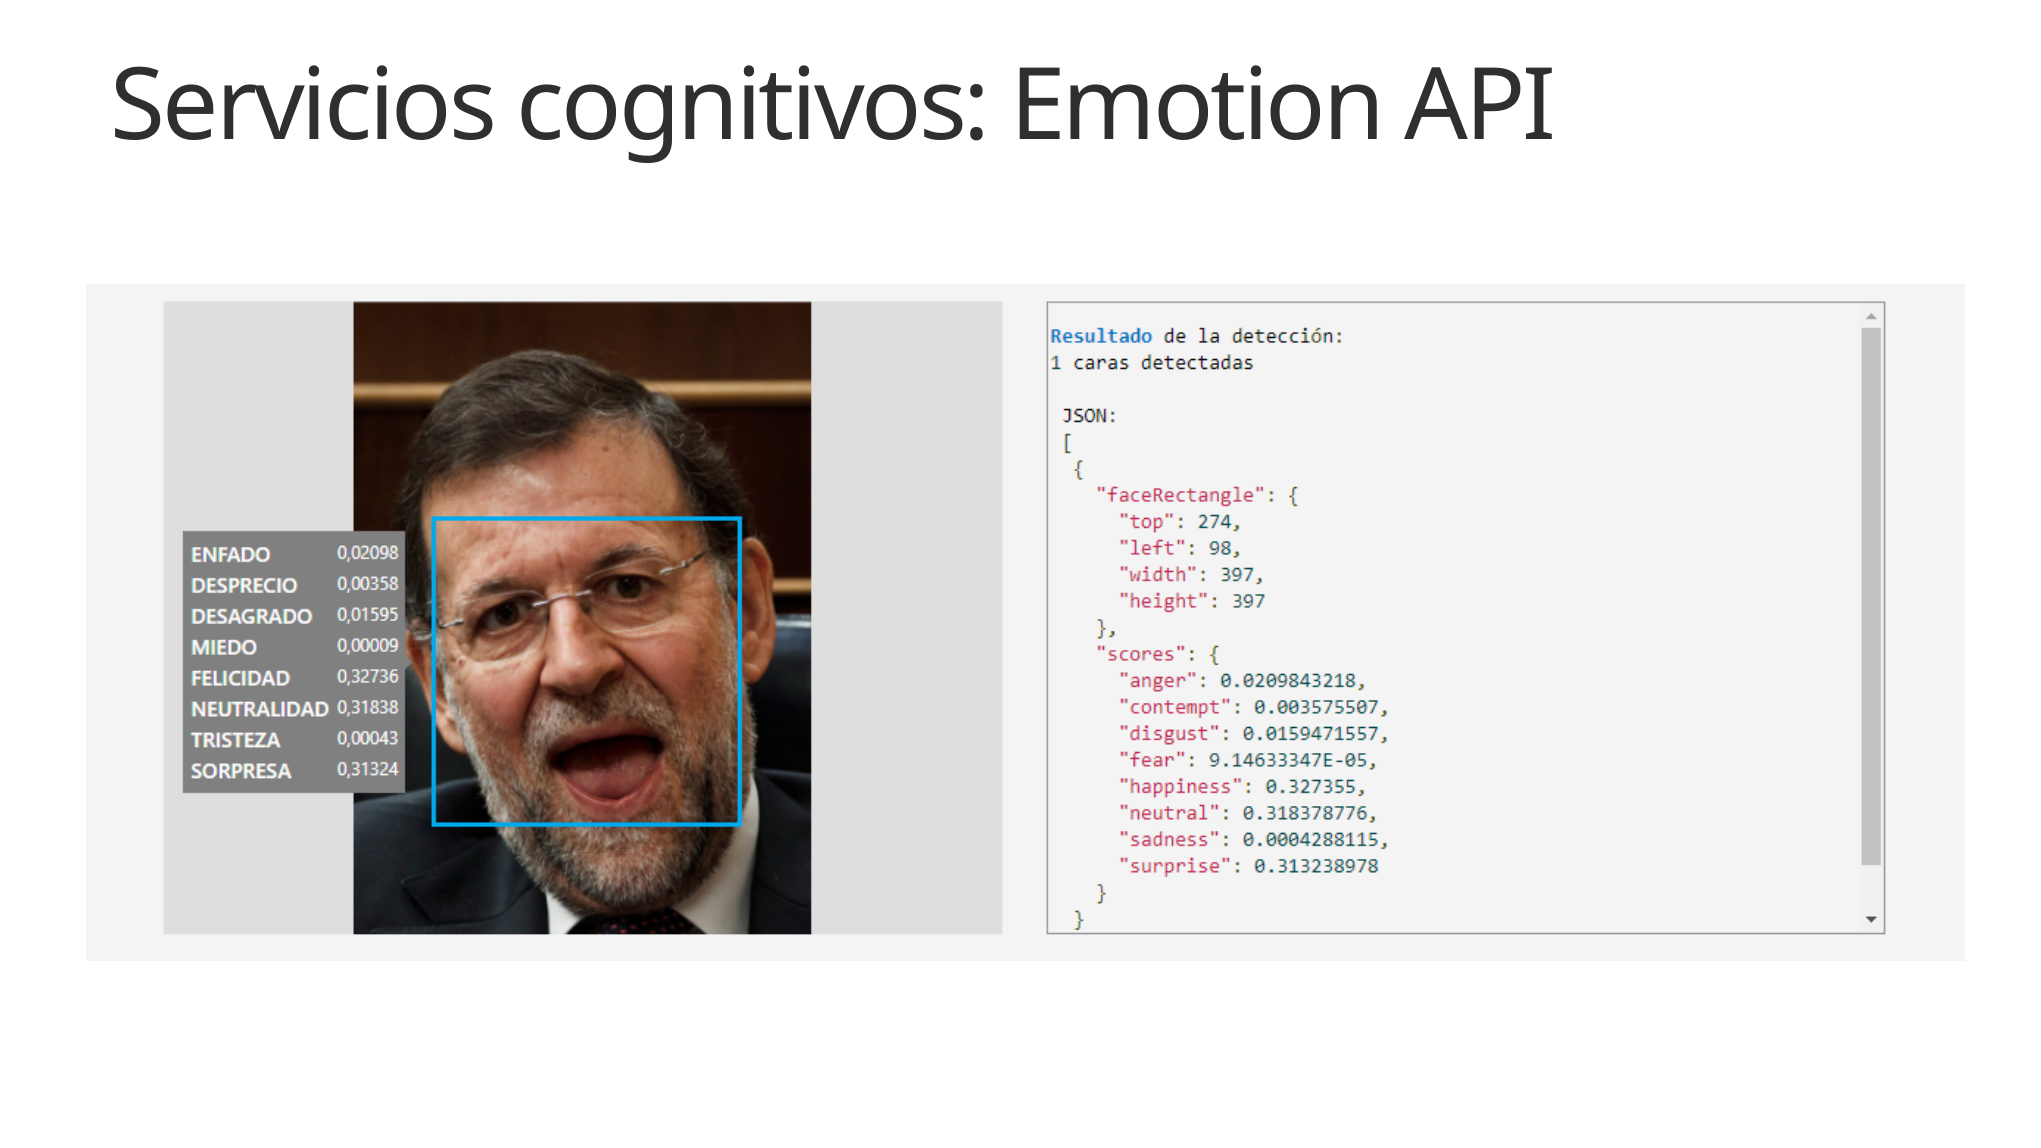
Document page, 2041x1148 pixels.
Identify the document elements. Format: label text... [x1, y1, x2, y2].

picture [86, 283, 1965, 961]
title Servicios cognitivos: Emotion API [86, 38, 1953, 164]
